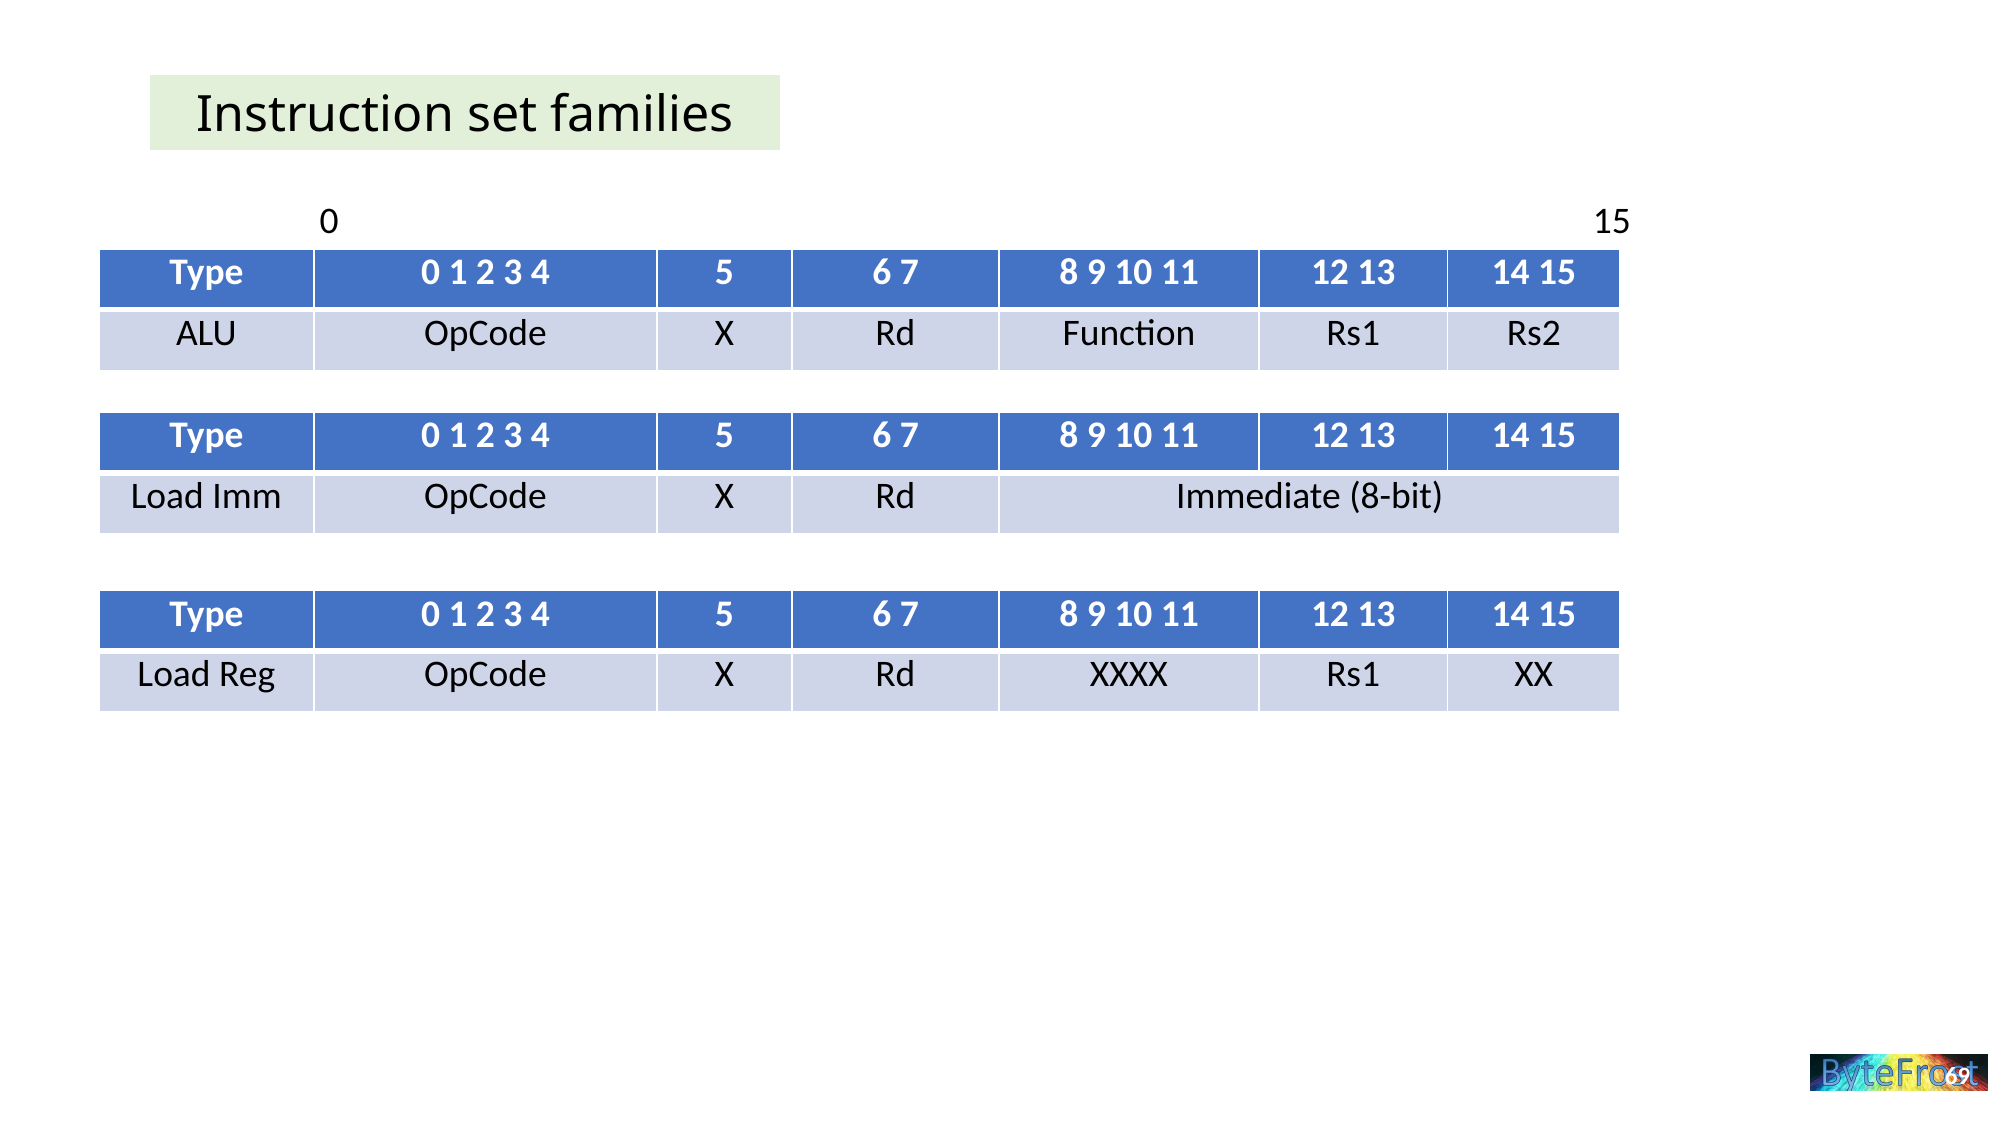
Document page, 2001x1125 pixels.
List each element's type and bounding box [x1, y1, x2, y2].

table_header [793, 591, 998, 648]
table_header [1000, 591, 1258, 648]
table_cell [1000, 654, 1258, 711]
text_box [1535, 1044, 1986, 1105]
table_header [1260, 413, 1447, 470]
table_header [1260, 591, 1447, 648]
table_cell [100, 654, 313, 711]
table_cell [100, 476, 313, 533]
table_header [315, 250, 656, 307]
table_header [1000, 250, 1258, 307]
table_header [1448, 250, 1619, 307]
title [150, 75, 780, 150]
table_cell [658, 312, 791, 370]
table_header [100, 250, 313, 307]
table_header [1448, 413, 1619, 470]
table_header [793, 250, 998, 307]
table_cell [315, 312, 656, 370]
table_cell [1448, 312, 1619, 370]
table_header [315, 413, 656, 470]
table_cell [658, 476, 791, 533]
table_cell [315, 476, 656, 533]
table_header [1448, 591, 1619, 648]
table_header [1260, 250, 1447, 307]
text_box [304, 188, 1650, 248]
table_header [1000, 413, 1258, 470]
table_cell [793, 476, 998, 533]
table_cell [1000, 476, 1619, 533]
table_cell [1260, 654, 1447, 711]
table_header [658, 413, 791, 470]
table_cell [658, 654, 791, 711]
table_header [315, 591, 656, 648]
table_cell [1260, 312, 1447, 370]
table_cell [315, 654, 656, 711]
slide_number [1533, 1042, 1984, 1103]
table_cell [1448, 654, 1619, 711]
table_cell [1000, 312, 1258, 370]
table_header [658, 250, 791, 307]
table_cell [793, 654, 998, 711]
table_header [100, 413, 313, 470]
table_header [793, 413, 998, 470]
table_cell [793, 312, 998, 370]
picture [1810, 1054, 1988, 1091]
table_cell [100, 312, 313, 370]
table_header [100, 591, 313, 648]
table_header [658, 591, 791, 648]
